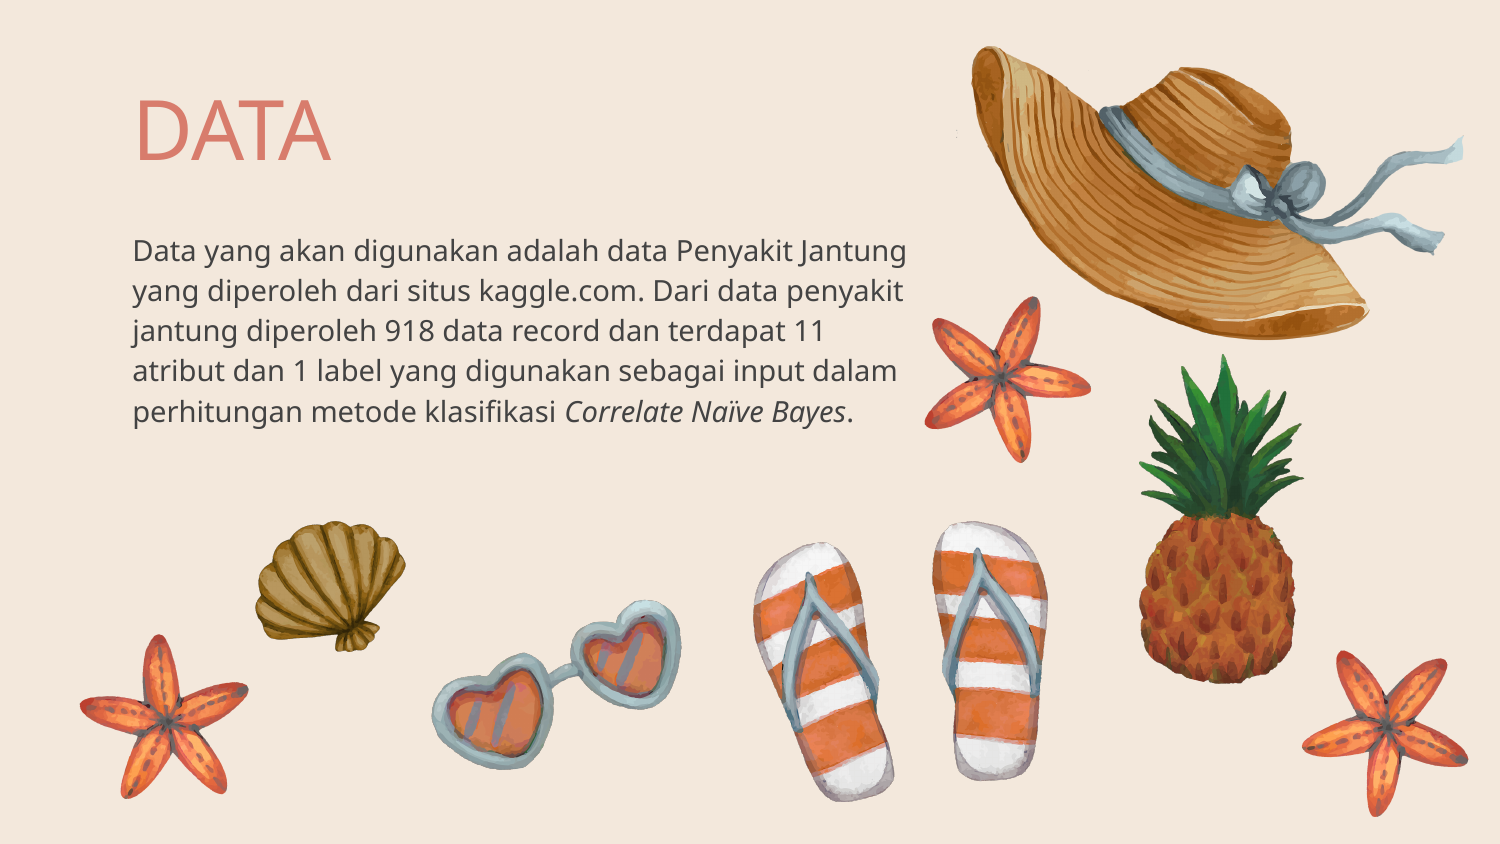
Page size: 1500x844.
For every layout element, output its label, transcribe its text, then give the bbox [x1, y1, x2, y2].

list Data yang akan digunakan adalah data Penyakit Jantung yang diperoleh dari situs kaggle.com. Dari data penyakit jantung diperoleh 918 data record dan terdapat 11 atribut dan 1 label yang digunakan sebagai input dalam perhitungan metode klasifikasi Correlate Naïve Bayes. [117, 212, 935, 479]
title DATA [117, 87, 923, 167]
picture [49, 521, 411, 828]
picture [878, 0, 1500, 840]
picture [741, 521, 1059, 803]
picture [418, 595, 698, 781]
